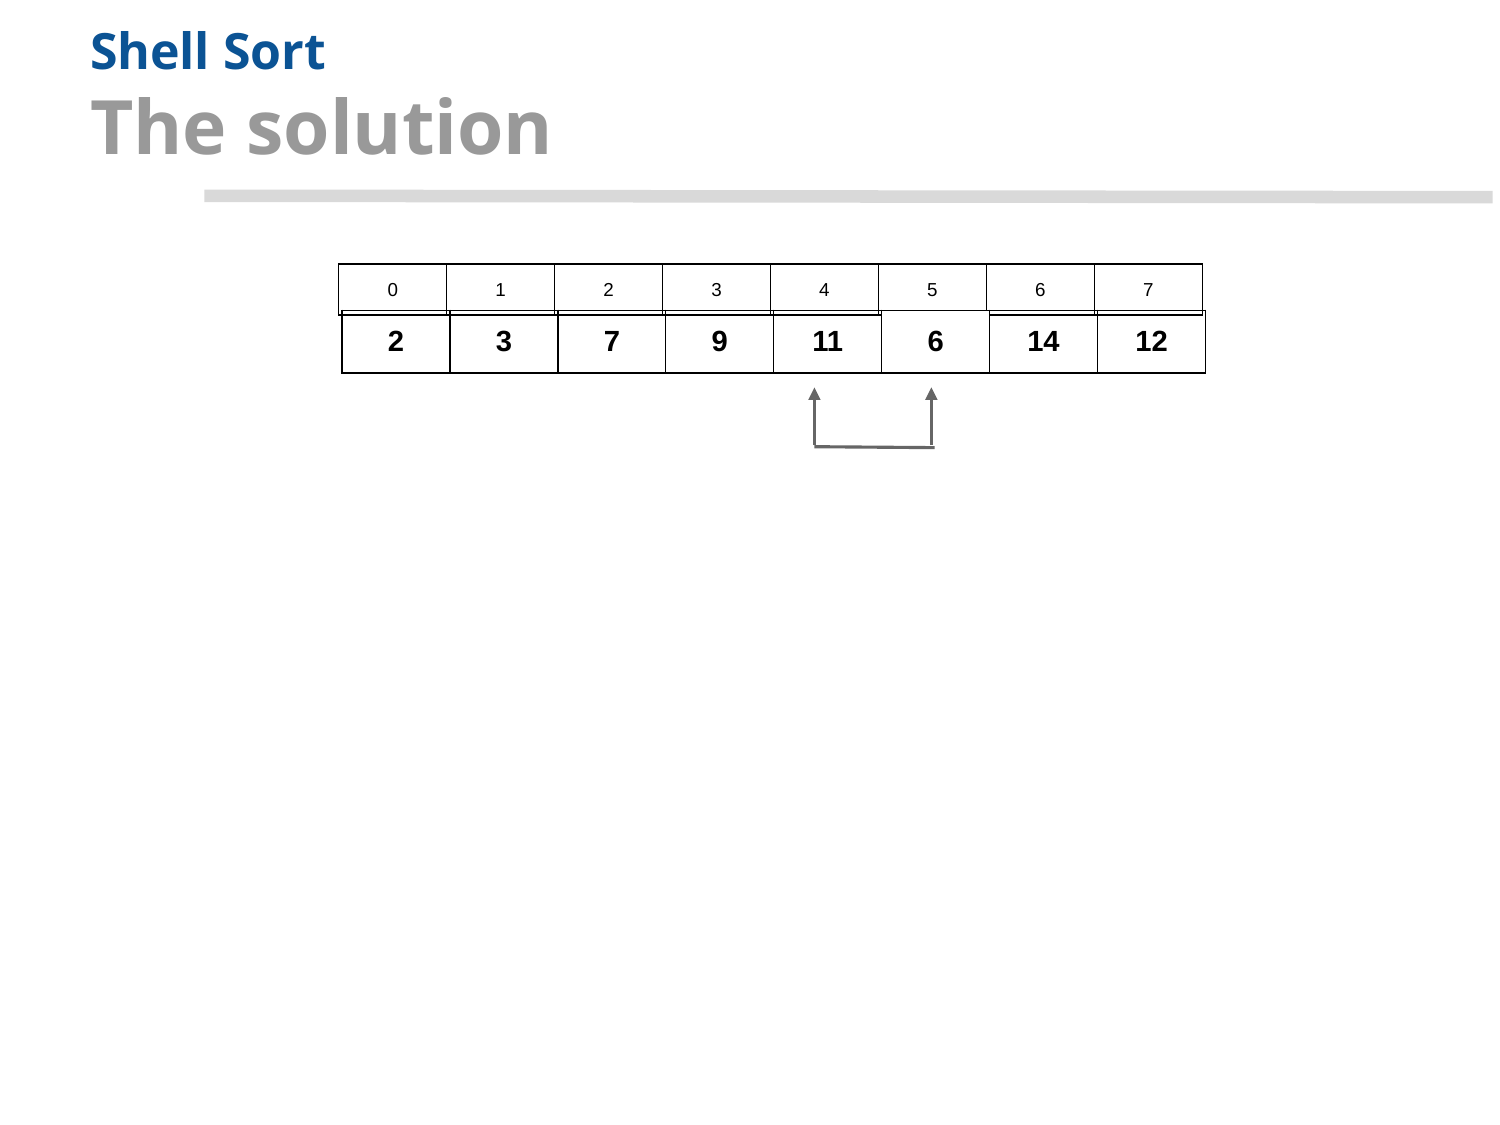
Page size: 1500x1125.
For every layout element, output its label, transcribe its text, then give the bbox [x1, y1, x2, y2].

table_header 7 [559, 311, 665, 372]
table_header 0 [339, 265, 446, 314]
table_header 3 [451, 311, 557, 372]
title Shell Sort The solution [75, 45, 1425, 185]
table_header 12 [1098, 311, 1205, 372]
table_header 5 [879, 265, 986, 310]
table_header 4 [771, 265, 878, 310]
table_header 3 [663, 265, 770, 310]
table_header 2 [555, 265, 662, 310]
table_header 2 [343, 311, 449, 372]
table_header 6 [987, 265, 1094, 310]
table_header 6 [882, 311, 989, 372]
table_header 9 [666, 311, 773, 372]
table_header 1 [447, 265, 554, 310]
table_header 11 [774, 311, 881, 372]
table_header 14 [990, 311, 1097, 372]
table_header 7 [1095, 265, 1202, 310]
